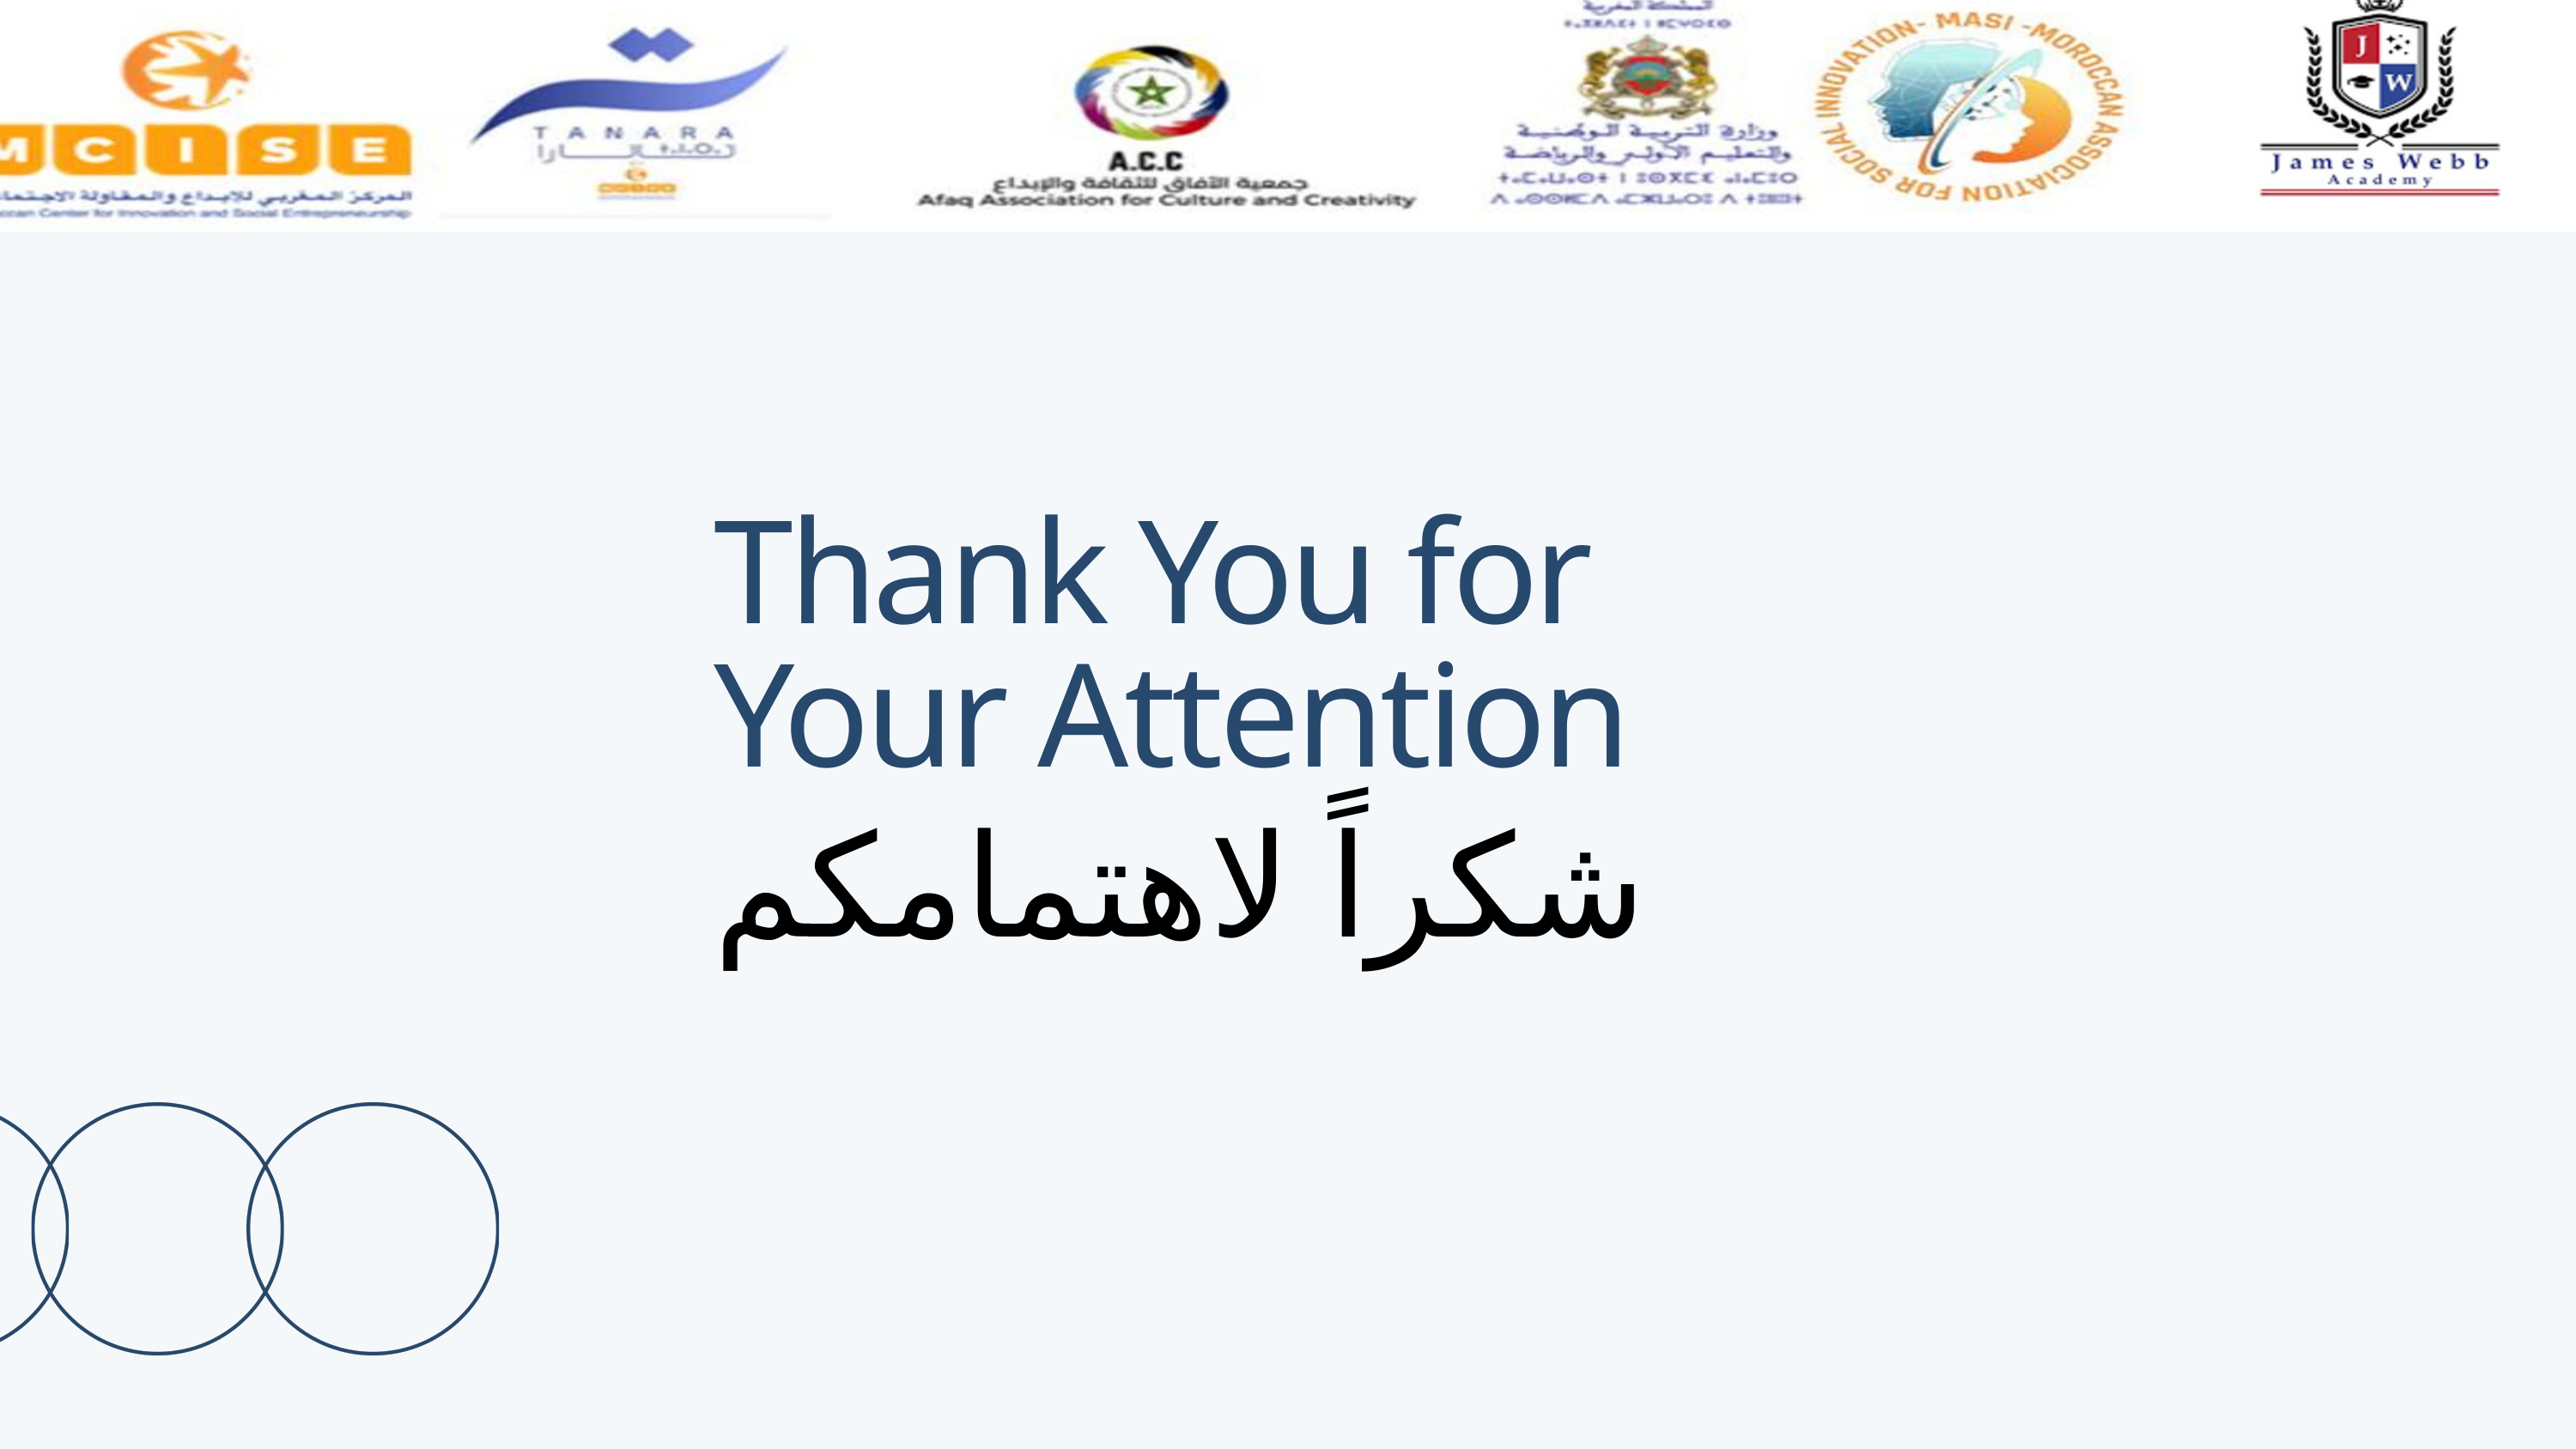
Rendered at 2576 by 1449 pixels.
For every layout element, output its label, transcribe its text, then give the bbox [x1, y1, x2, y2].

text_box Thank You for Your Attention [714, 509, 1684, 796]
text_box [0, 0, 2576, 233]
text_box شكراً لاهتمامكم [714, 822, 1684, 966]
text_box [0, 1102, 500, 1355]
